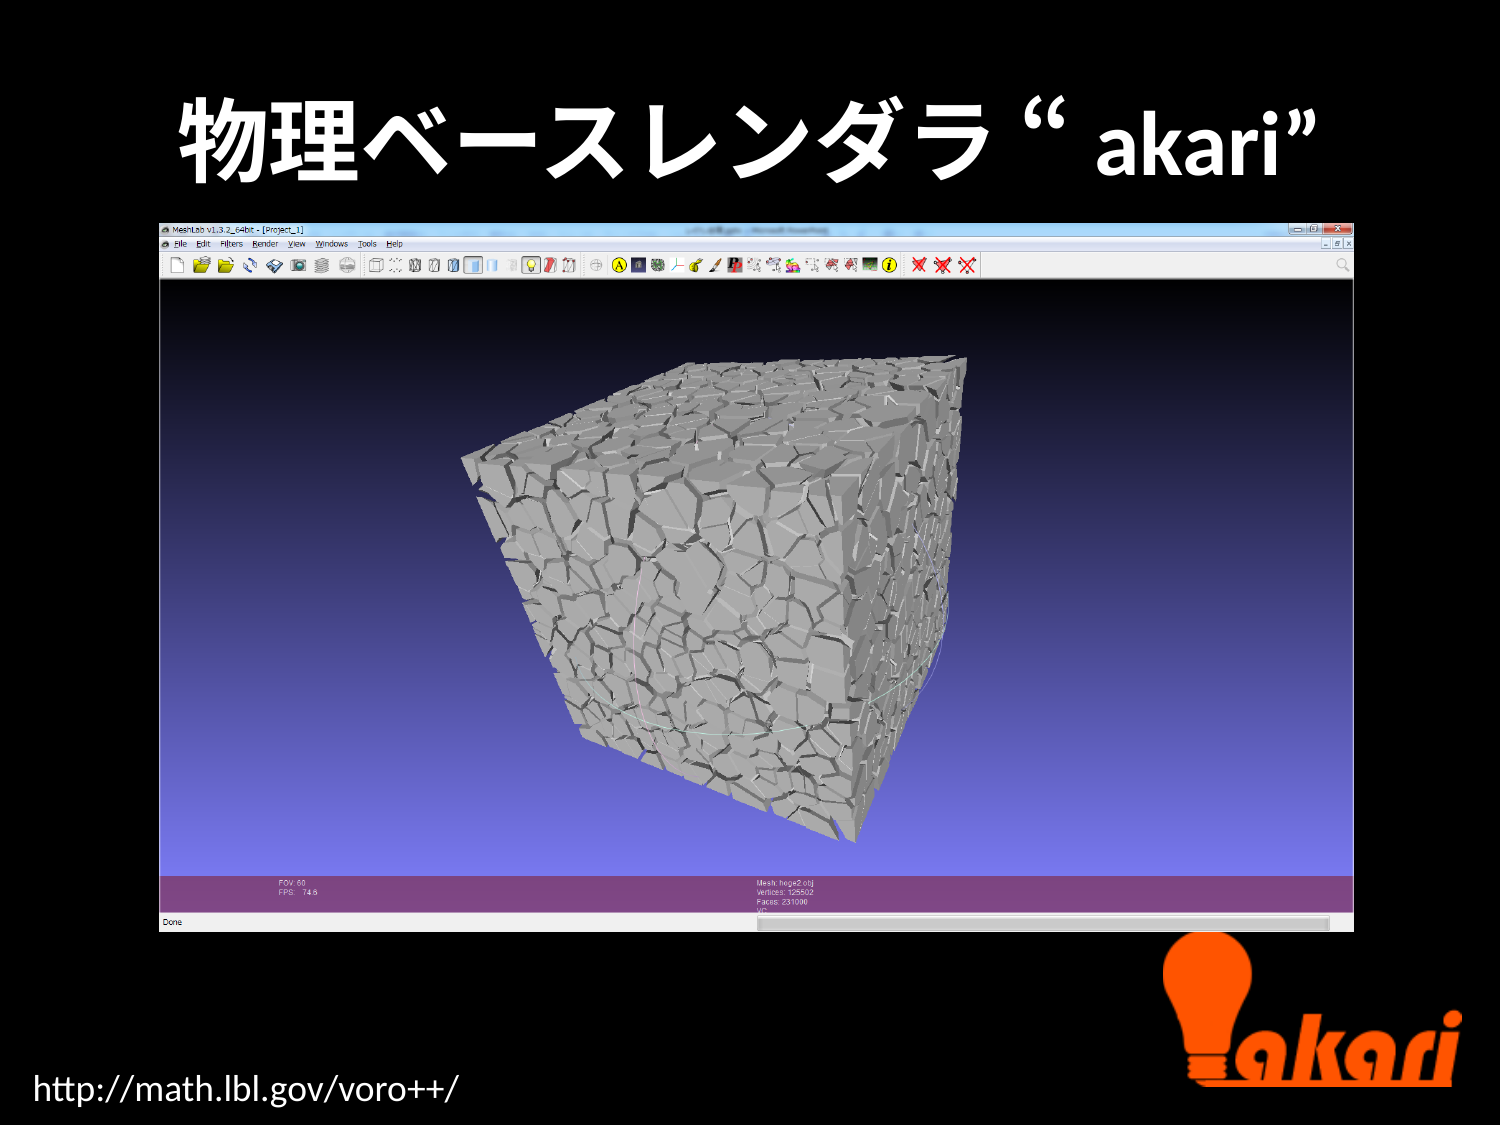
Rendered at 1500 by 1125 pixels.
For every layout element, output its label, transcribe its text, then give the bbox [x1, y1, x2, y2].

text_box http://math.lbl.gov/voro++/ [17, 1056, 475, 1117]
title 物理ベースレンダラ “akari” [75, 45, 1425, 233]
picture [159, 223, 1462, 1088]
